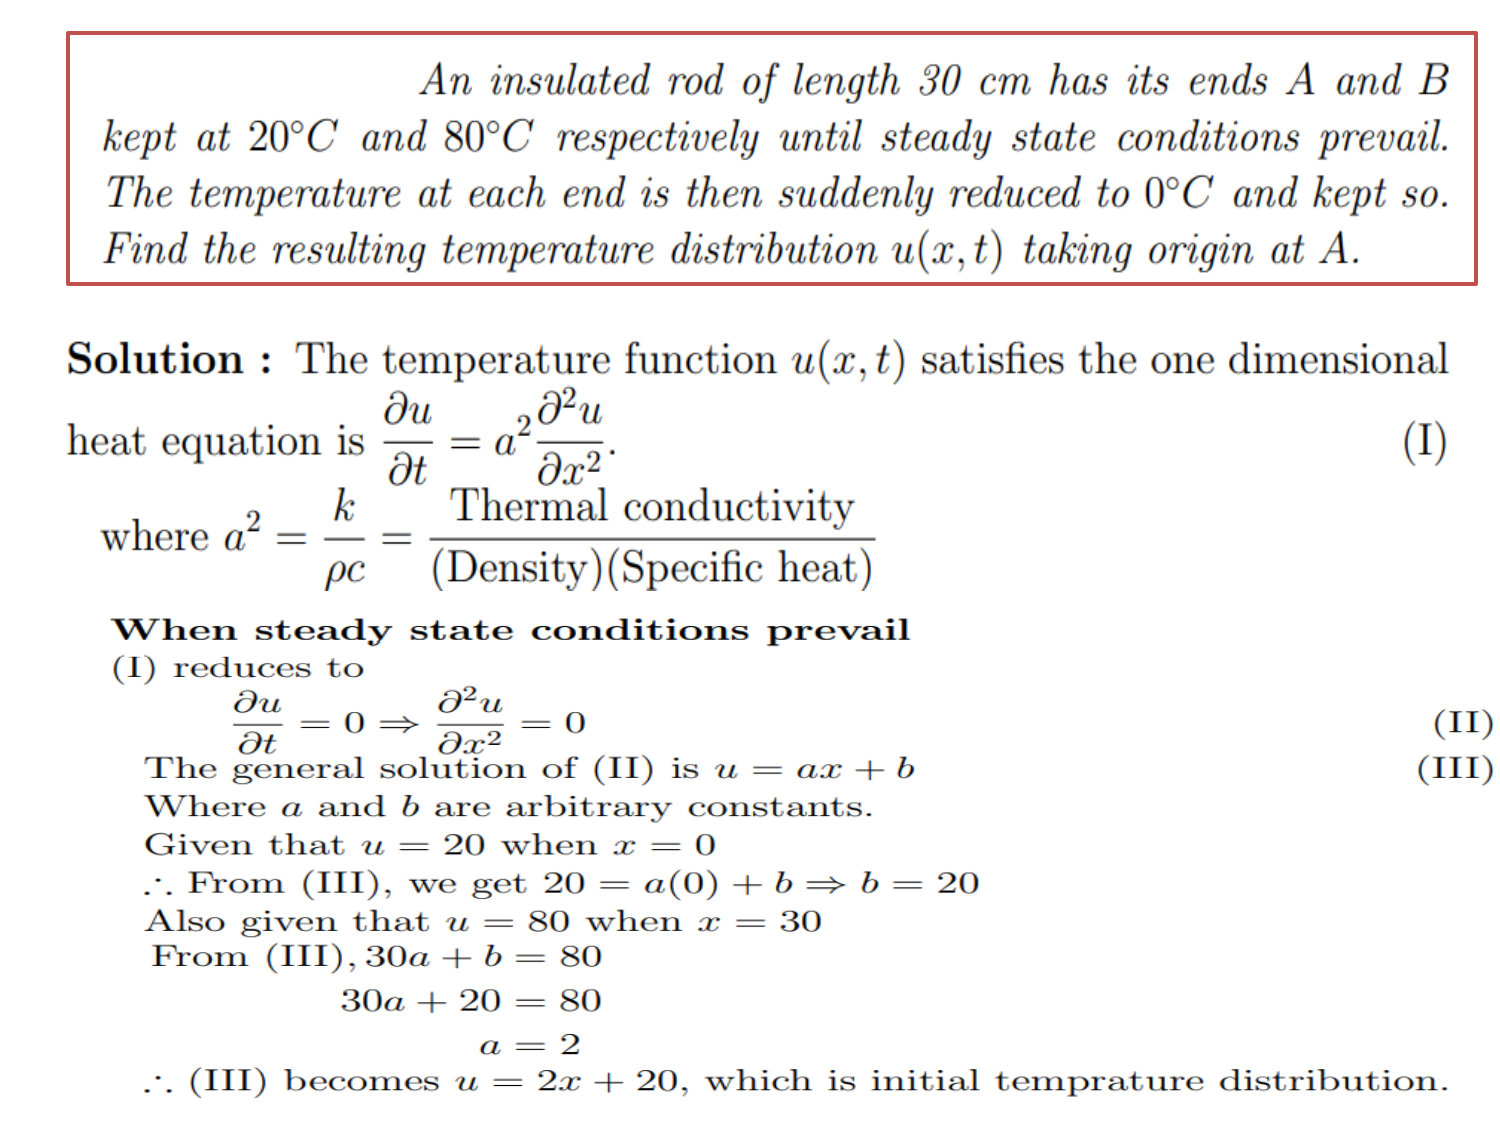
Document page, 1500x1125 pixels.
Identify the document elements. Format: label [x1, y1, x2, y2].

picture [34, 327, 1460, 591]
picture [70, 34, 1474, 283]
picture [81, 609, 1500, 1102]
